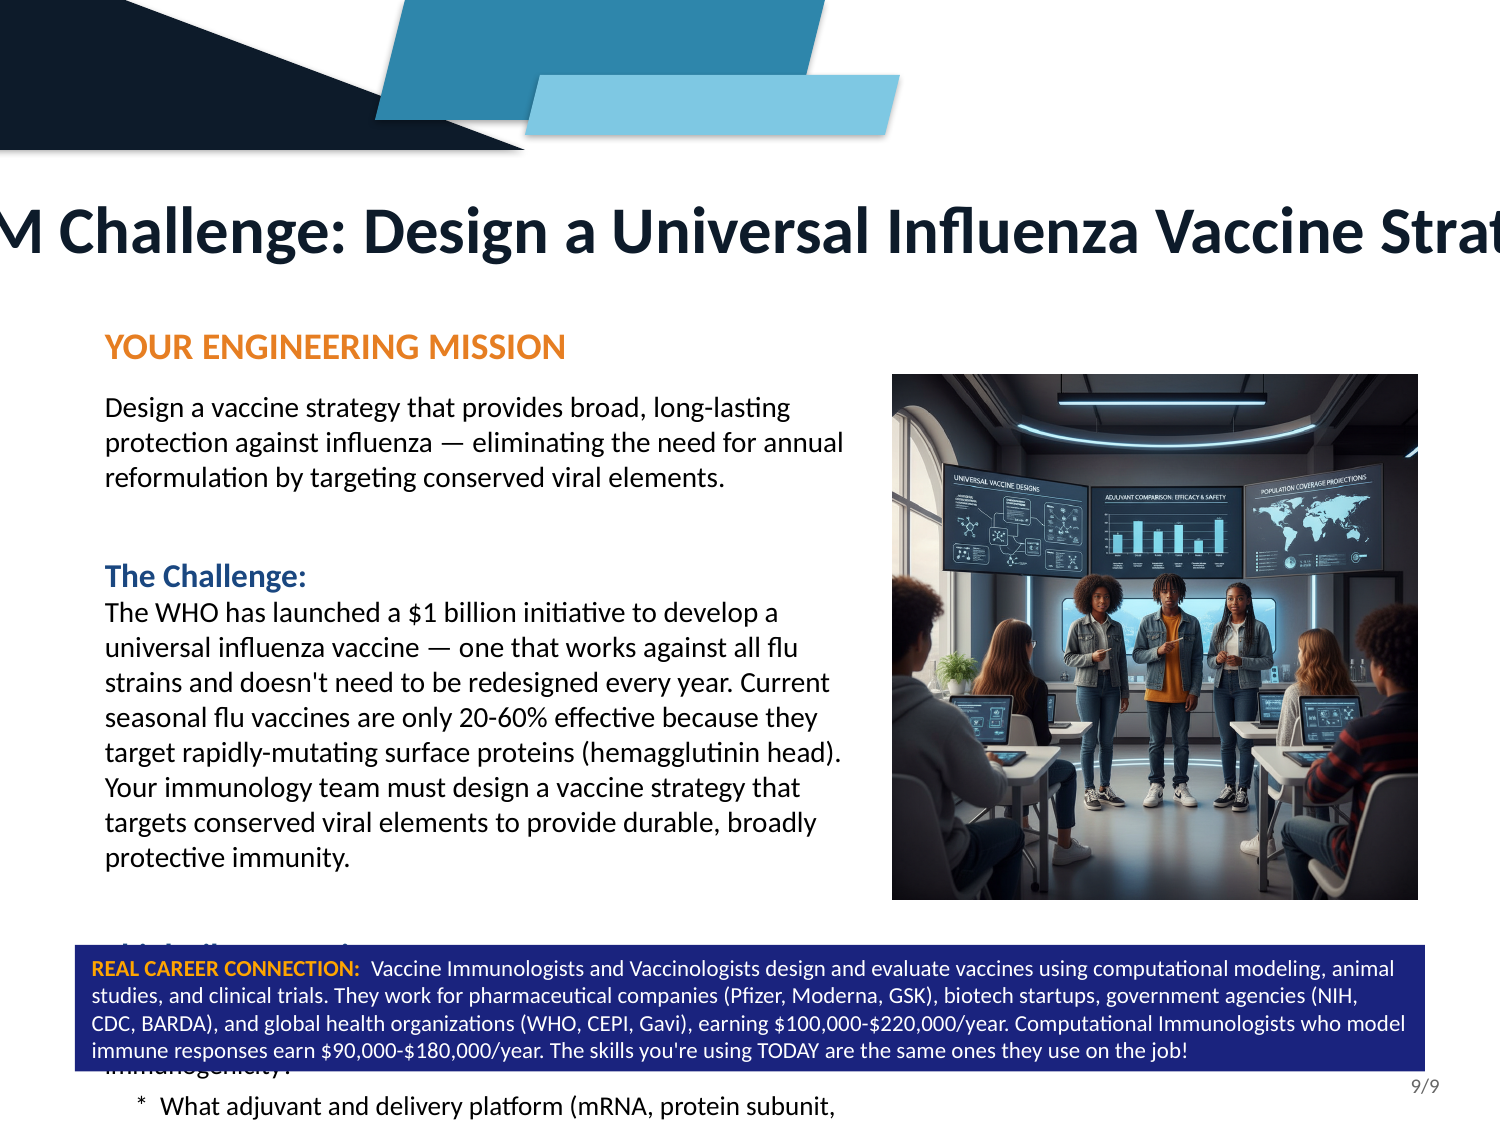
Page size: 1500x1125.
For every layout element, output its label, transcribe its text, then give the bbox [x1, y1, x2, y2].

text_box [524, 74, 901, 136]
text_box YOUR ENGINEERING MISSION Design a vaccine strategy that provides broad, long-lasting protection against influenza — eliminating the need for annual reformulation by targeting conserved viral elements. The Challenge: The WHO has launched a $1 billion initiative to develop a universal influenza vaccine — one that works against all flu strains and doesn't need to be redesigned every year. Current seasonal flu vaccines are only 20-60% effective because they target rapidly-mutating surface proteins (hemagglutinin head). Your immunology team must design a vaccine strategy that targets conserved viral elements to provide durable, broadly protective immunity. Think Like an Engineer: * Which conserved influenza proteins or protein regions would you target, and what is the trade-off between conservation and immunogenicity? * What adjuvant and delivery platform (mRNA, protein subunit, viral vector, nanoparticle) would you use, and why? * How would you test whether your vaccine provides Cross-Reactivity against historically diverse influenza strains? [89, 314, 870, 944]
text_box STEM Challenge: Design a Universal Influenza Vaccine Strategy [0, 179, 1500, 275]
picture [892, 374, 1418, 901]
text_box YOUR ENGINEERING MISSION Design a vaccine strategy that provides broad, long-lasting protection against influenza — eliminating the need for annual reformulation by targeting conserved viral elements. The Challenge: The WHO has launched a $1 billion initiative to develop a universal influenza vaccine — one that works against all flu strains and doesn't need to be redesigned every year. Current seasonal flu vaccines are only 20-60% effective because they target rapidly-mutating surface proteins (hemagglutinin head). Your immunology team must design a vaccine strategy that targets conserved viral elements to provide durable, broadly protective immunity. Think Like an Engineer: * Which conserved influenza proteins or protein regions would you target, and what is the trade-off between conservation and immunogenicity? * What adjuvant and delivery platform (mRNA, protein subunit, viral vector, nanoparticle) would you use, and why? * How would you test whether your vaccine provides Cross-Reactivity against historically diverse influenza strains? [89, 1072, 870, 1125]
text_box REAL CAREER CONNECTION: Vaccine Immunologists and Vaccinologists design and evaluate vaccines using computational modeling, animal studies, and clinical trials. They work for pharmaceutical companies (Pfizer, Moderna, GSK), biotech startups, government agencies (NIH, CDC, BARDA), and global health organizations (WHO, CEPI, Gavi), earning $100,000-$220,000/year. Computational Immunologists who model immune responses earn $90,000-$180,000/year. The skills you're using TODAY are the same ones they use on the job! [74, 944, 1425, 1072]
text_box 9/9 [1395, 1065, 1455, 1105]
text_box [374, 0, 826, 121]
text_box [0, 0, 526, 151]
